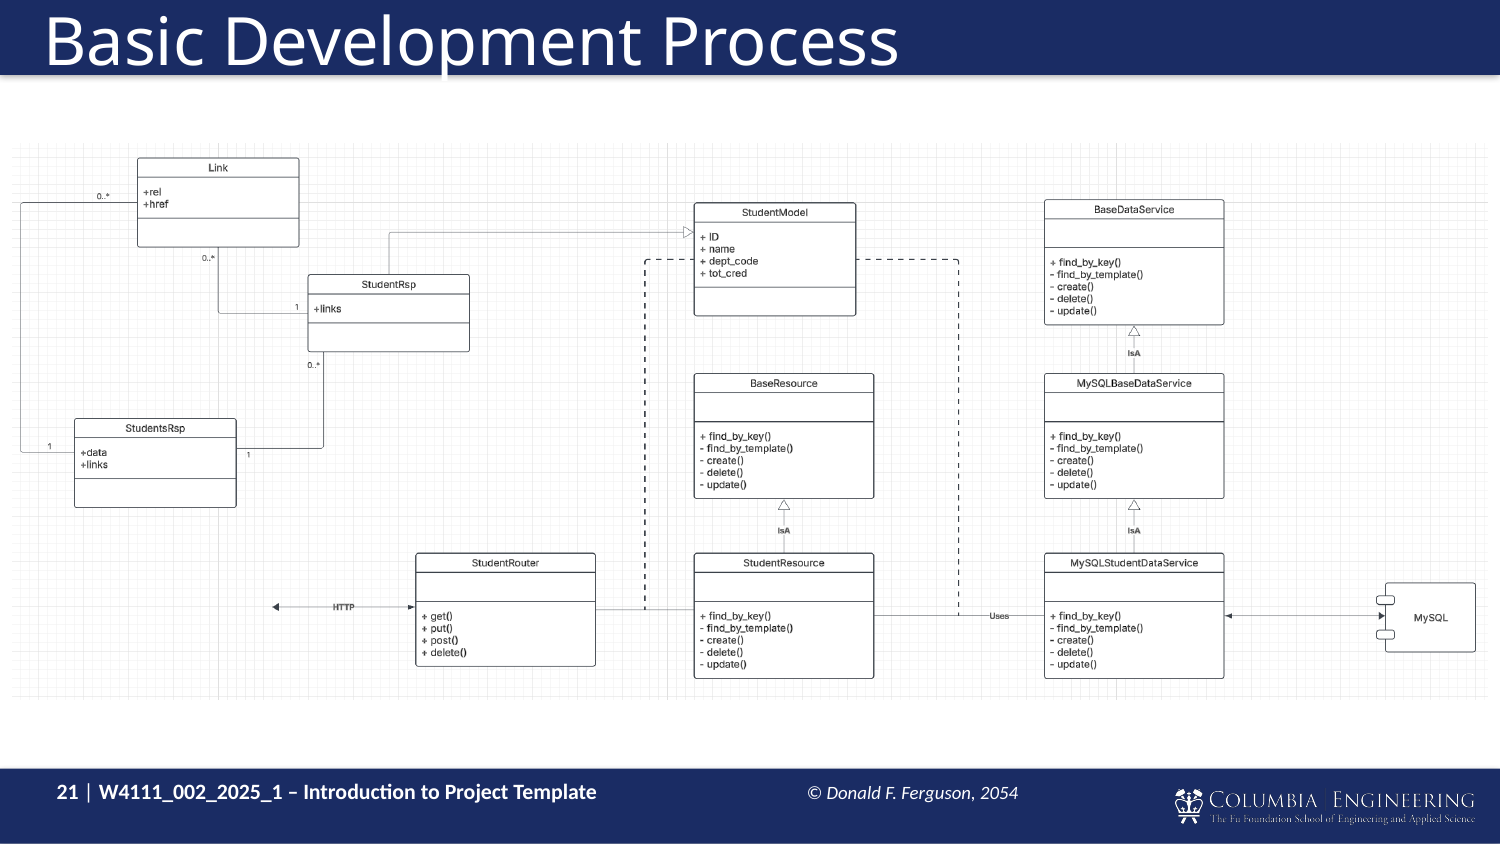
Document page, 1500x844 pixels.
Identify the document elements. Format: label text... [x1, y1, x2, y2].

picture [12, 143, 1488, 701]
title Basic Development Process [28, 0, 1450, 73]
